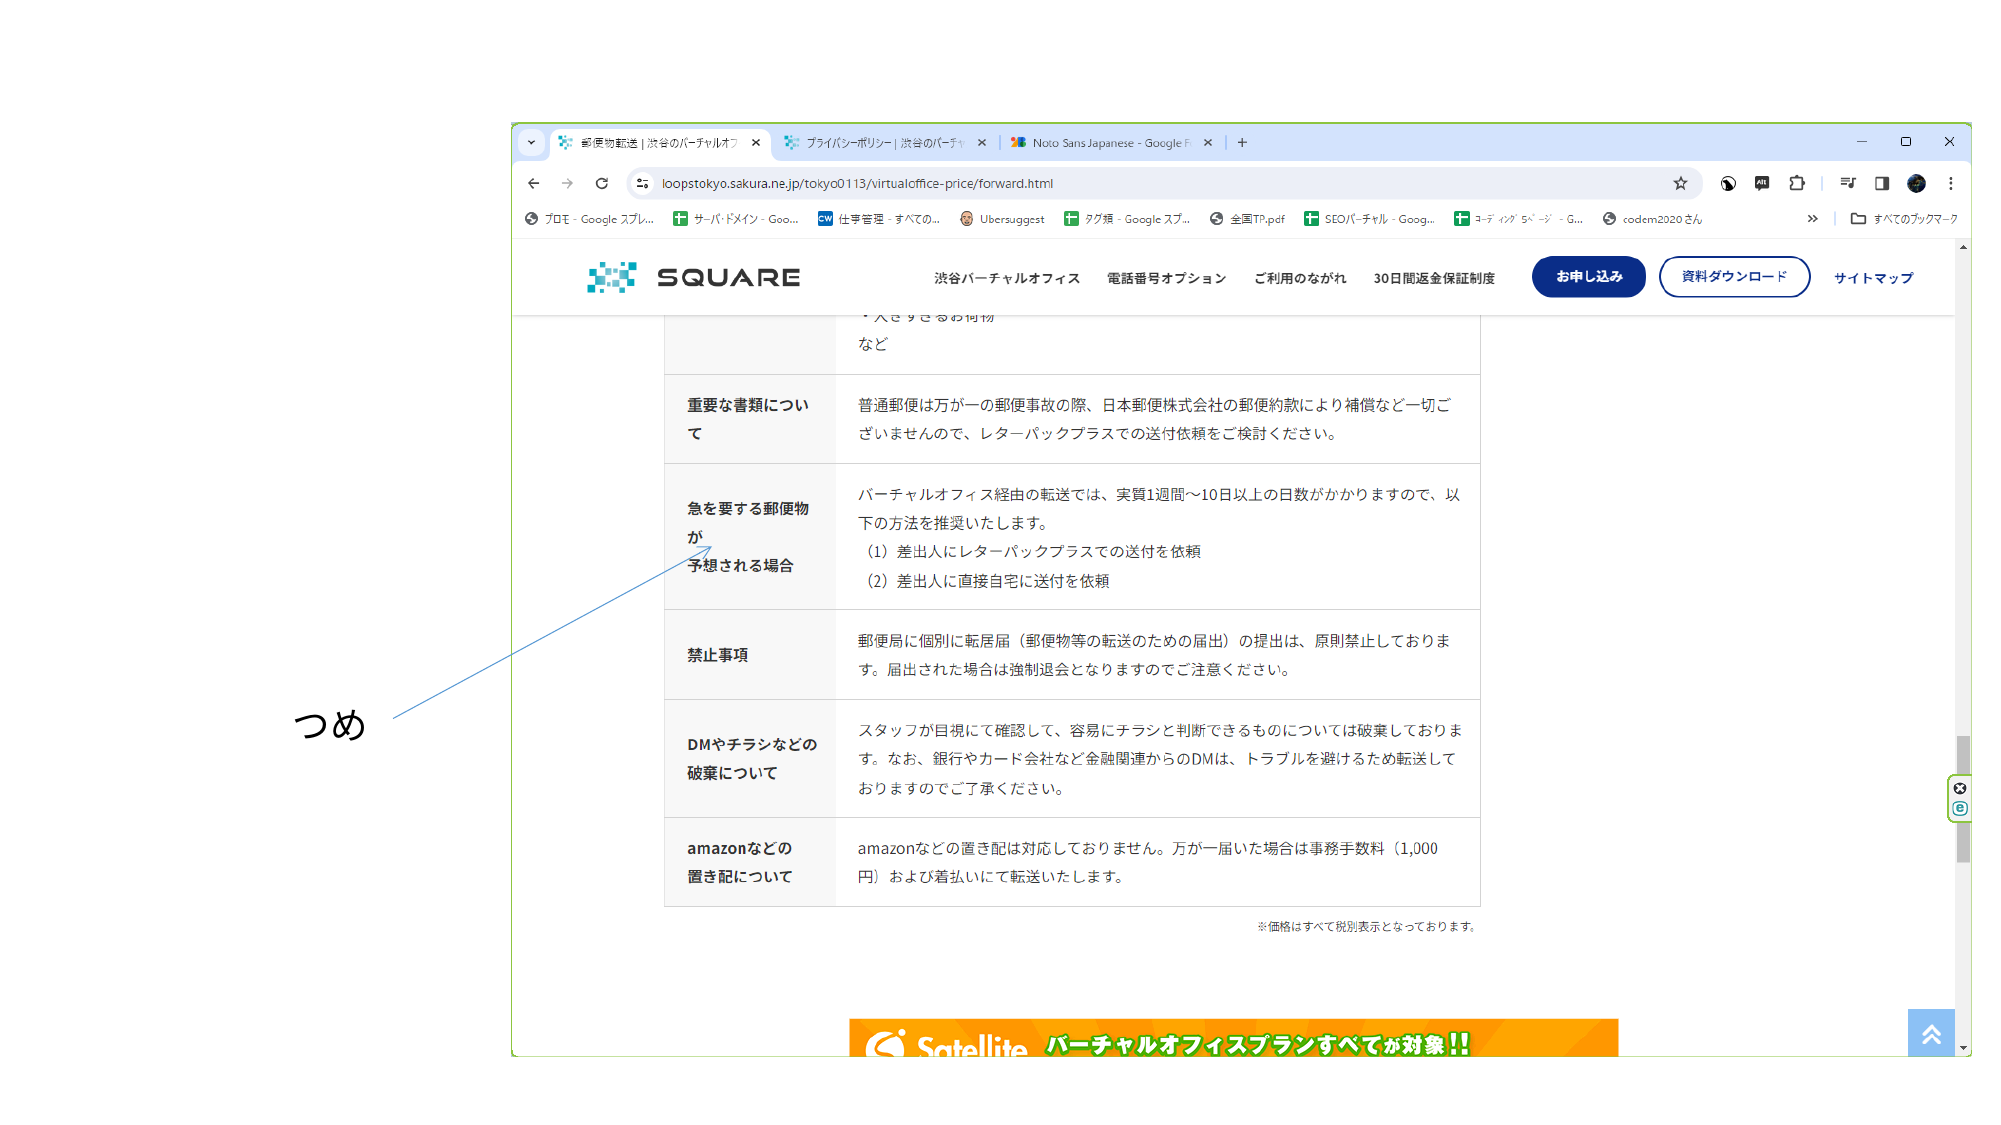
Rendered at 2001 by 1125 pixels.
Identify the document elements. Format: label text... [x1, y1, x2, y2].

text_box つめ [277, 694, 448, 755]
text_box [393, 546, 713, 719]
picture [511, 122, 1972, 1057]
